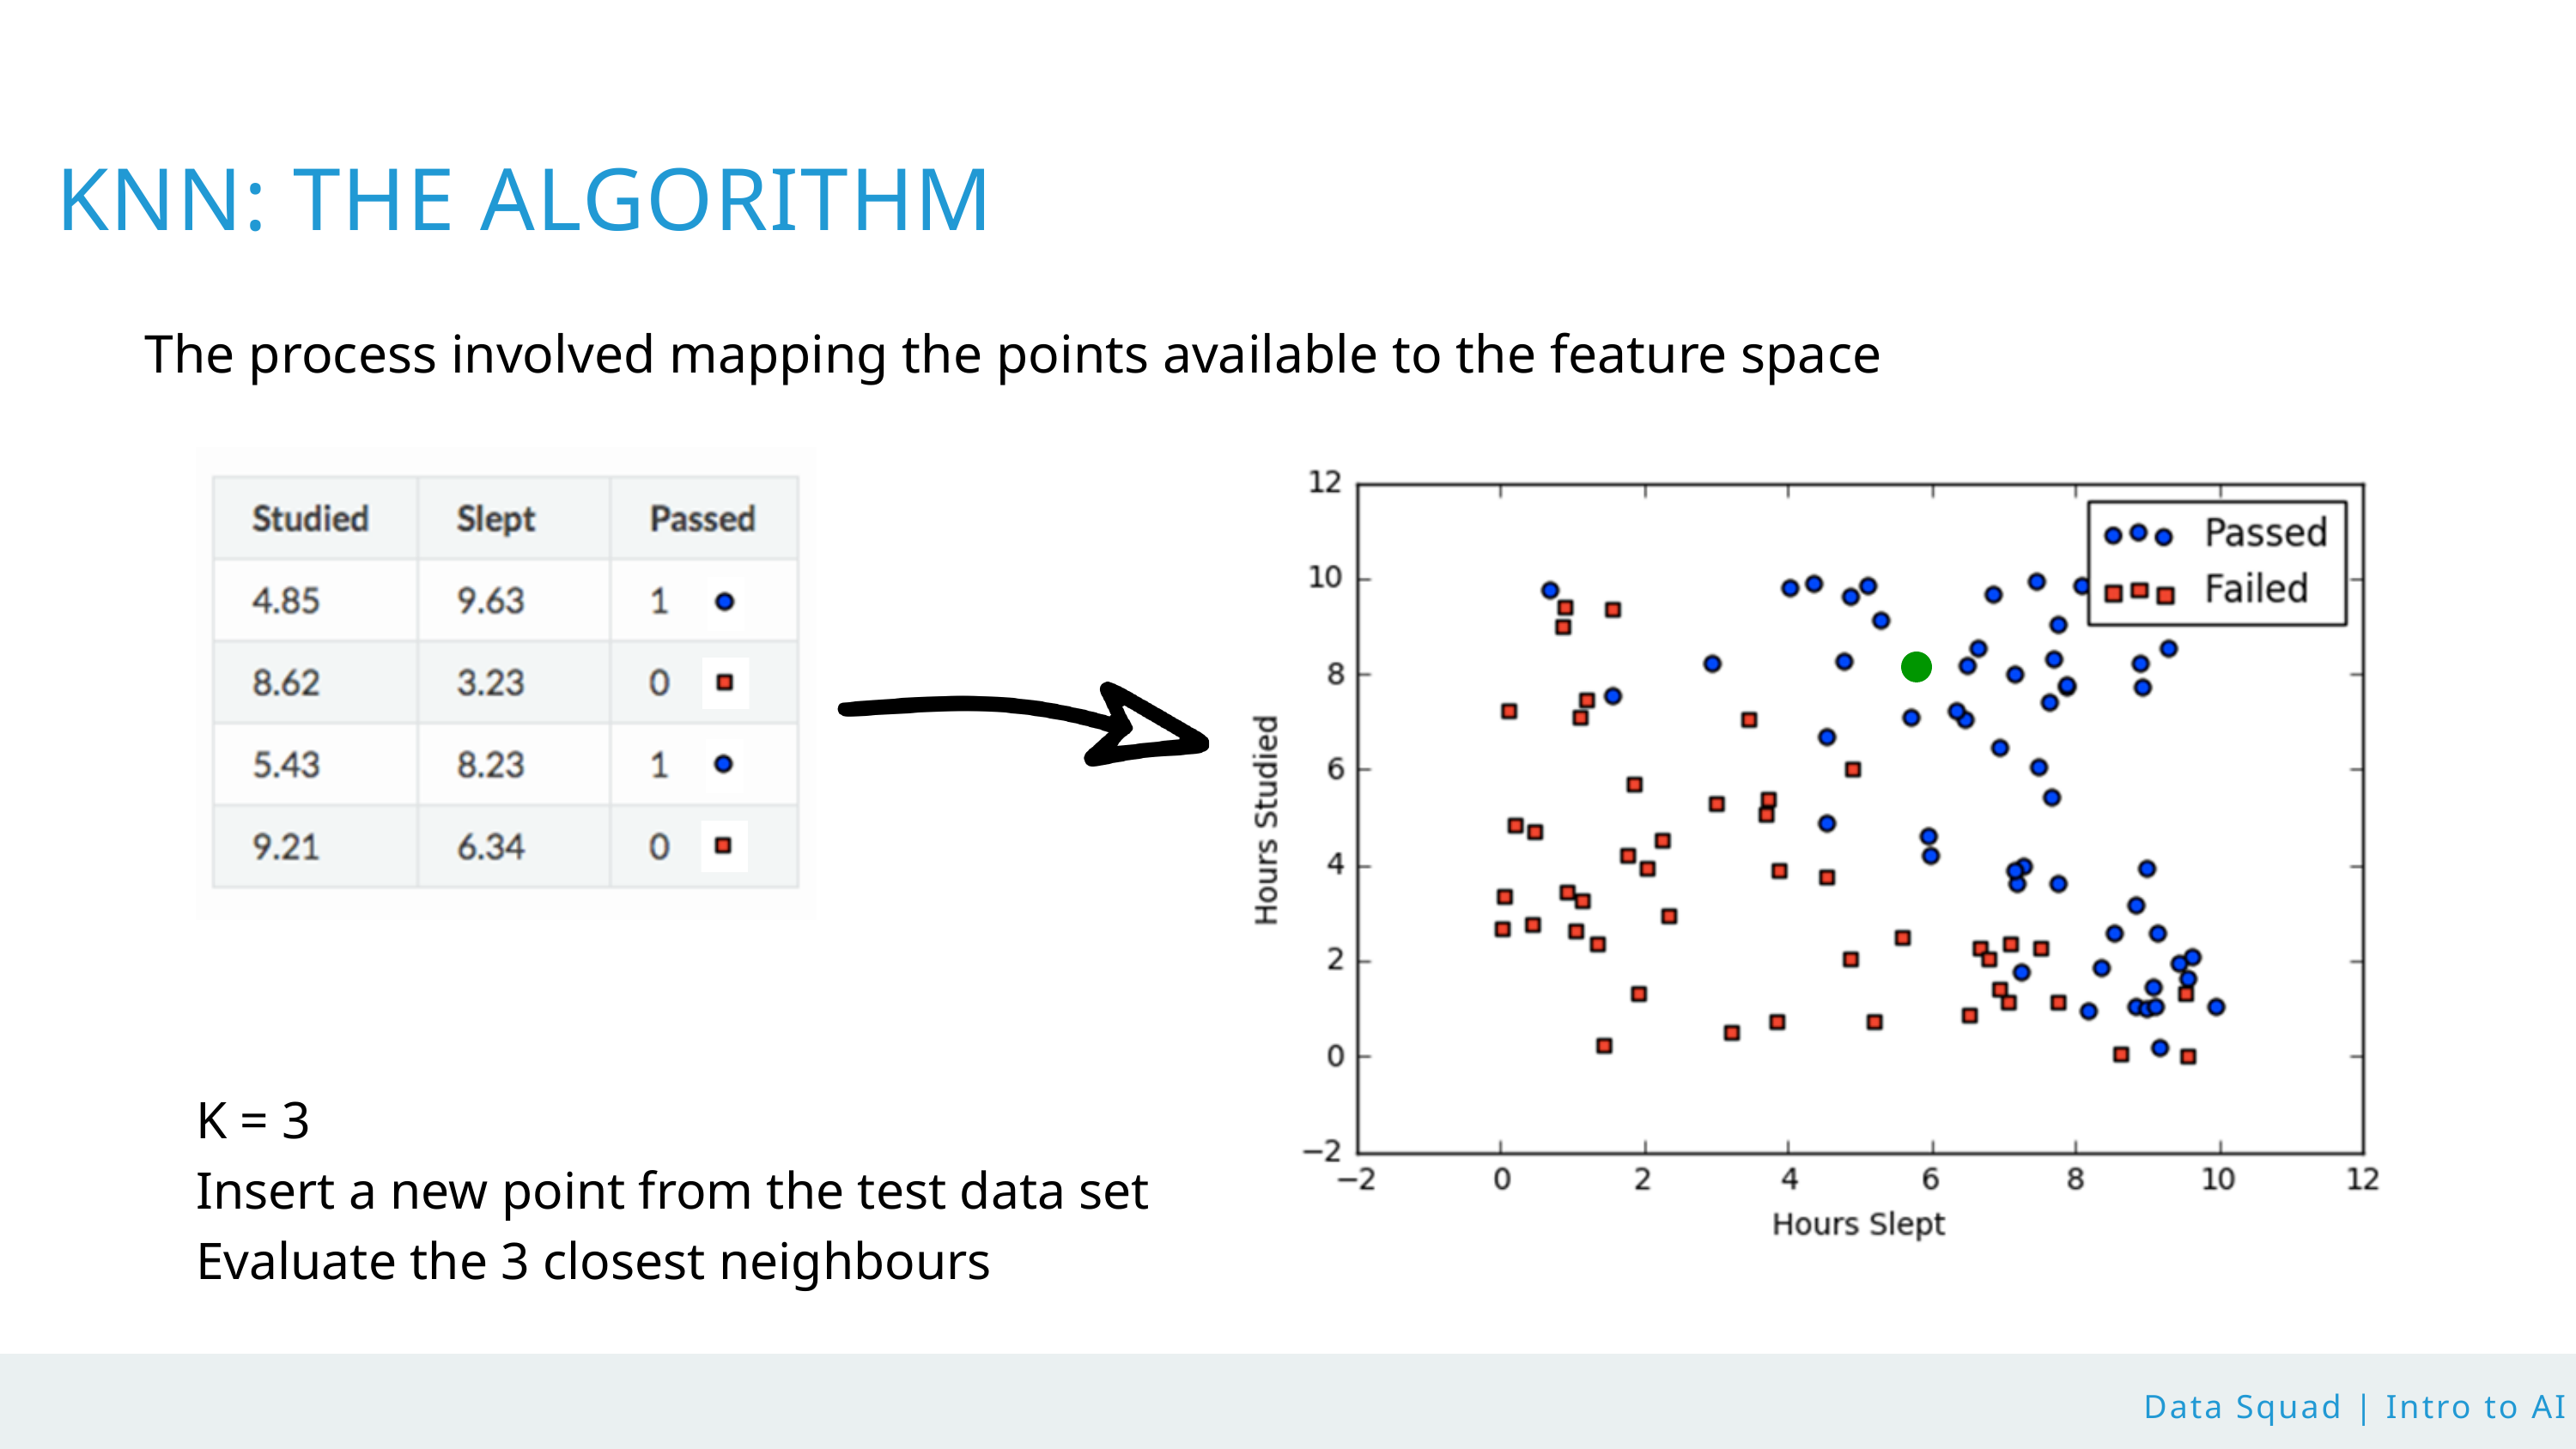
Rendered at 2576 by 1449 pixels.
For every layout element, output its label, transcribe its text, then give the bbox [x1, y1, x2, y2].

text_box The process involved mapping the points available to the feature space [144, 311, 2325, 384]
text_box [1900, 651, 1933, 683]
text_box [1234, 447, 2402, 1261]
text_box [701, 821, 749, 872]
text_box [706, 739, 744, 793]
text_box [0, 1353, 2576, 1449]
text_box [707, 577, 745, 631]
text_box [196, 447, 817, 920]
text_box K = 3 Insert a new point from the test data set Evaluate the 3 closest neighbours [196, 1077, 1210, 1290]
text_box [837, 682, 1210, 767]
text_box KNN: THE ALGORITHM [56, 144, 2560, 248]
text_box [702, 658, 750, 709]
